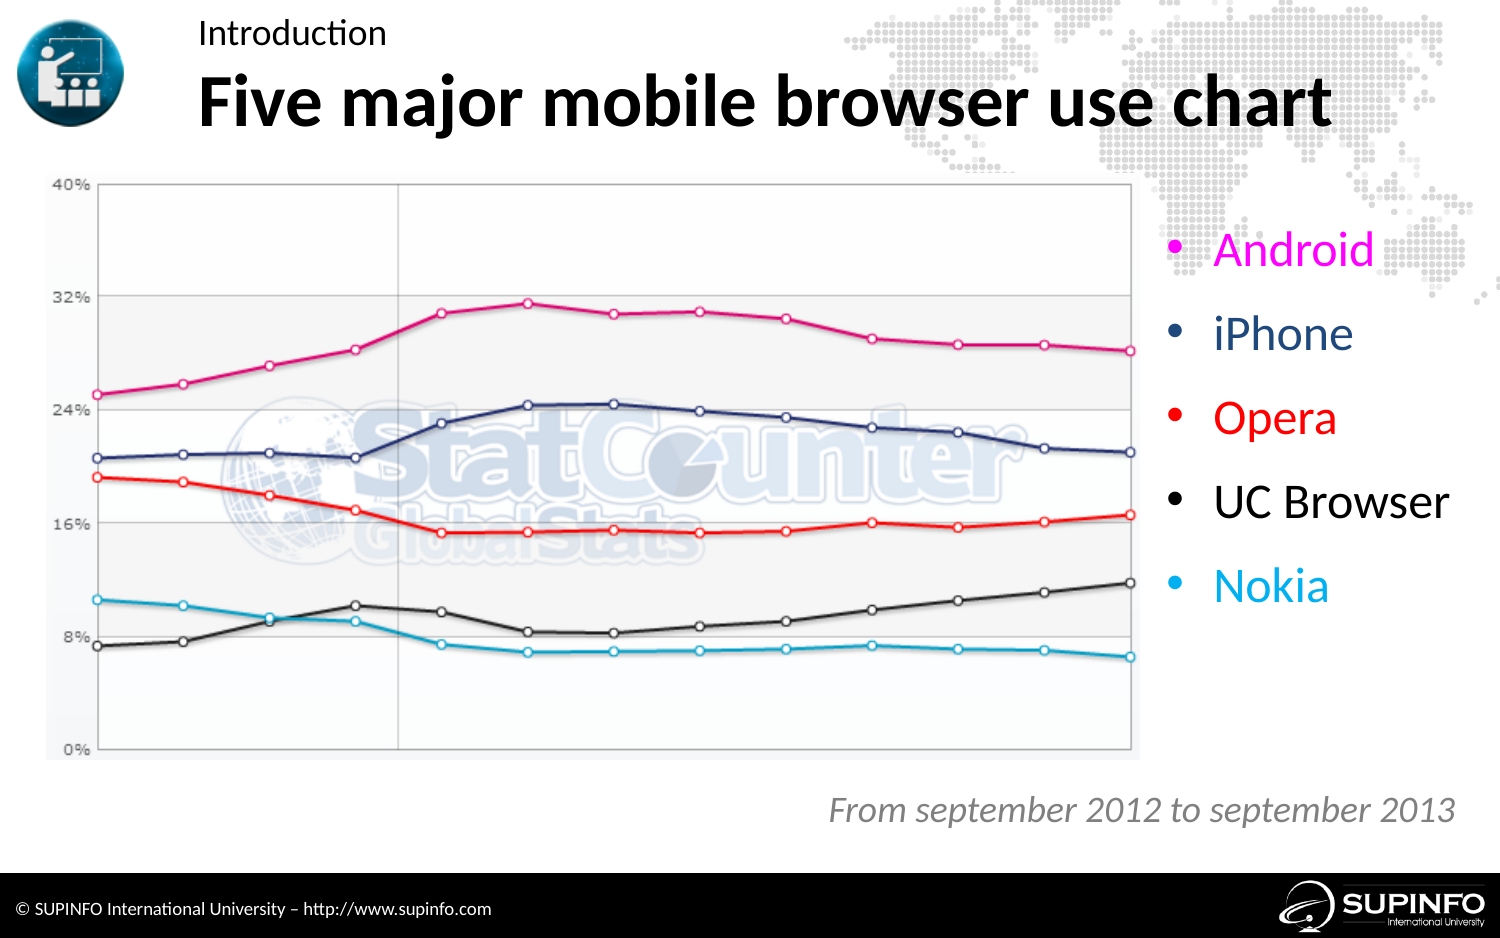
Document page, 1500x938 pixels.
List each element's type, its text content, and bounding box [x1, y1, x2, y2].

picture [45, 0, 1500, 760]
text_box From september 2012 to september 2013 [599, 777, 1471, 838]
picture [1269, 870, 1494, 938]
title Five major mobile browser use chart [182, 56, 1459, 139]
text_box Android iPhone Opera UC Browser Nokia [1151, 185, 1471, 620]
picture [17, 19, 125, 127]
list Introduction [182, 0, 1460, 56]
picture [49, 37, 102, 75]
picture [39, 46, 101, 107]
